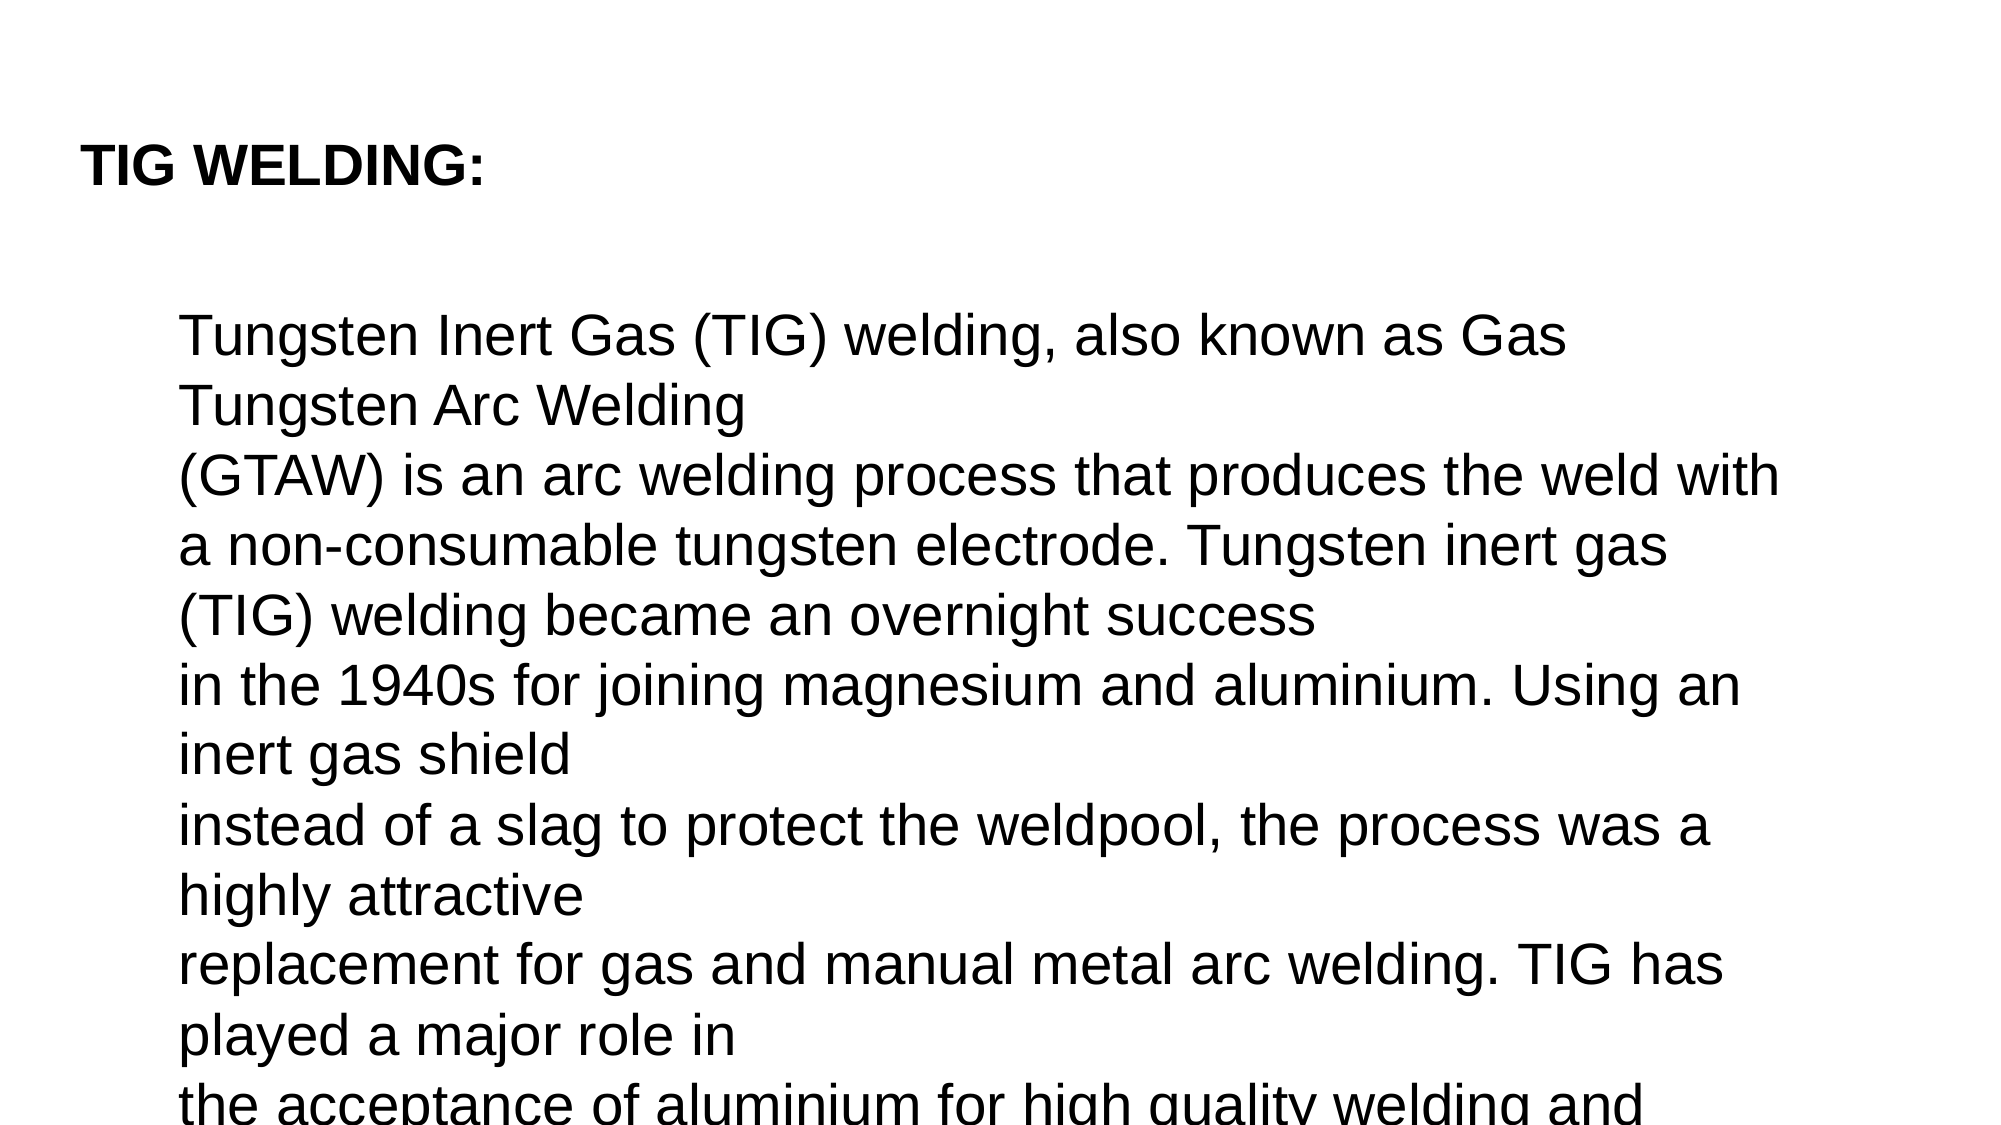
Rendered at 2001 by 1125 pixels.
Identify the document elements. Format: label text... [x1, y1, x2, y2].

text_box Tungsten Inert Gas (TIG) welding, also known as Gas Tungsten Arc Welding (GTAW) is an arc welding process that produces the weld with a non-consumable tungsten electrode. Tungsten inert gas (TIG) welding became an overnight success in the 1940s for joining magnesium and aluminium. Using an inert gas shield instead of a slag to protect the weldpool, the process was a highly attractive replacement for gas and manual metal arc welding. TIG has played a major role in the acceptance of aluminium for high quality welding and structural applications. [164, 289, 1836, 1125]
text_box TIG WELDING: [65, 119, 722, 205]
